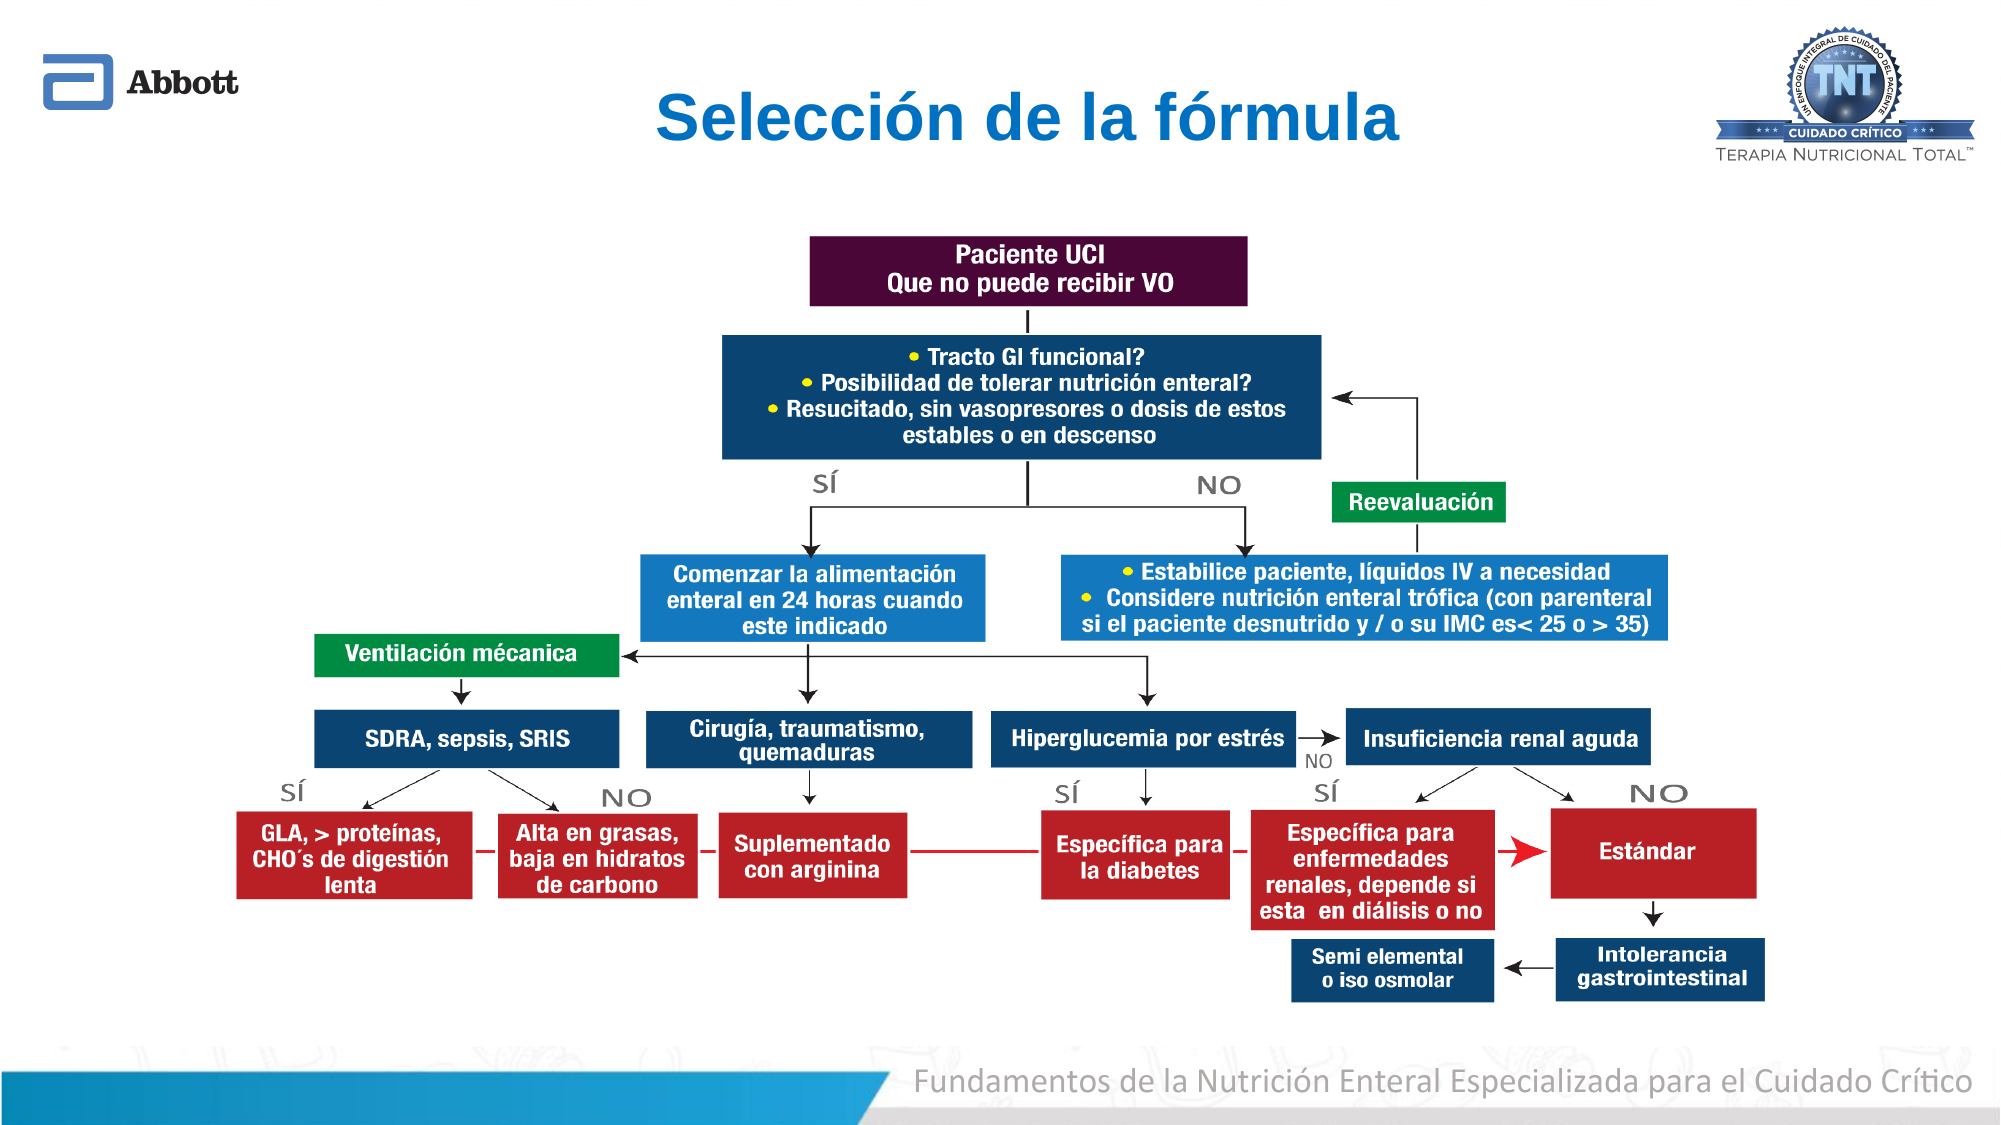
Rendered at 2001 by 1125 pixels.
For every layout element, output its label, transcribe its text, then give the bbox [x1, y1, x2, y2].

picture [0, 0, 2001, 1125]
title Selección de la fórmula [482, 43, 1574, 194]
